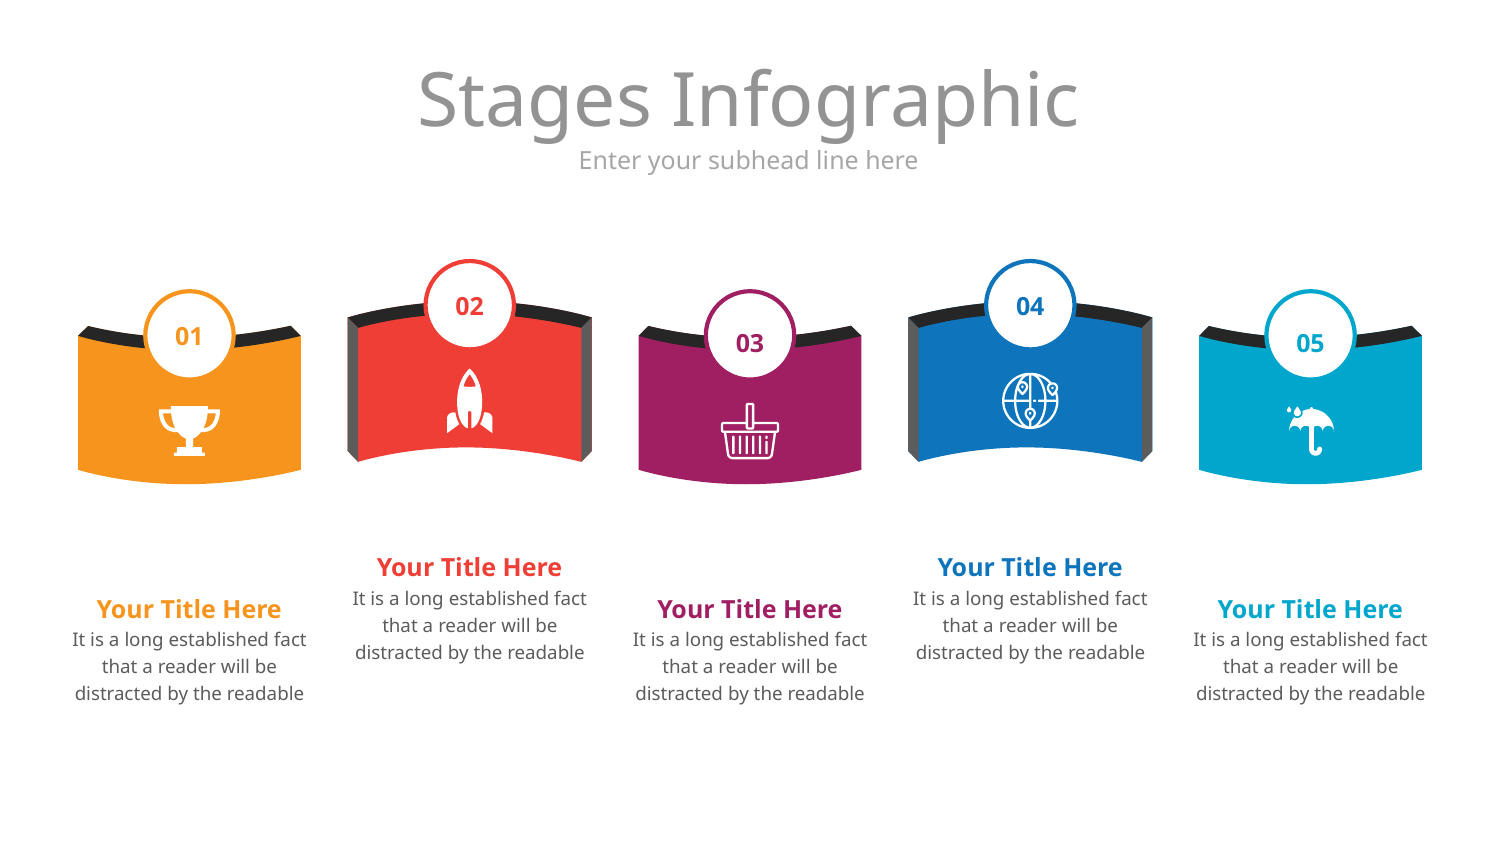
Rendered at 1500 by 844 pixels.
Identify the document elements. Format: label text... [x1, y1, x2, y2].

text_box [1198, 325, 1423, 485]
text_box Your Title Here It is a long established fact that a reader will be distracted by the readable [62, 587, 317, 705]
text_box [638, 325, 862, 485]
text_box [1001, 372, 1059, 430]
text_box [77, 325, 302, 485]
list Enter your subhead line here [62, 144, 1436, 174]
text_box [446, 368, 493, 434]
text_box Your Title Here It is a long established fact that a reader will be distracted by the readable [342, 545, 597, 663]
text_box Your Title Here It is a long established fact that a reader will be distracted by the readable [622, 587, 878, 705]
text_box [908, 300, 1153, 463]
text_box 01 [144, 289, 235, 324]
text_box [1286, 406, 1335, 456]
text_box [720, 402, 780, 460]
text_box Your Title Here It is a long established fact that a reader will be distracted by the readable [903, 545, 1158, 663]
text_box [347, 300, 592, 463]
text_box 02 [423, 258, 516, 299]
text_box Your Title Here It is a long established fact that a reader will be distracted by the readable [1183, 587, 1438, 705]
title Stages Infographic [62, 55, 1436, 138]
text_box 04 [984, 258, 1077, 299]
text_box 03 [705, 289, 795, 324]
text_box 05 [1265, 289, 1356, 324]
